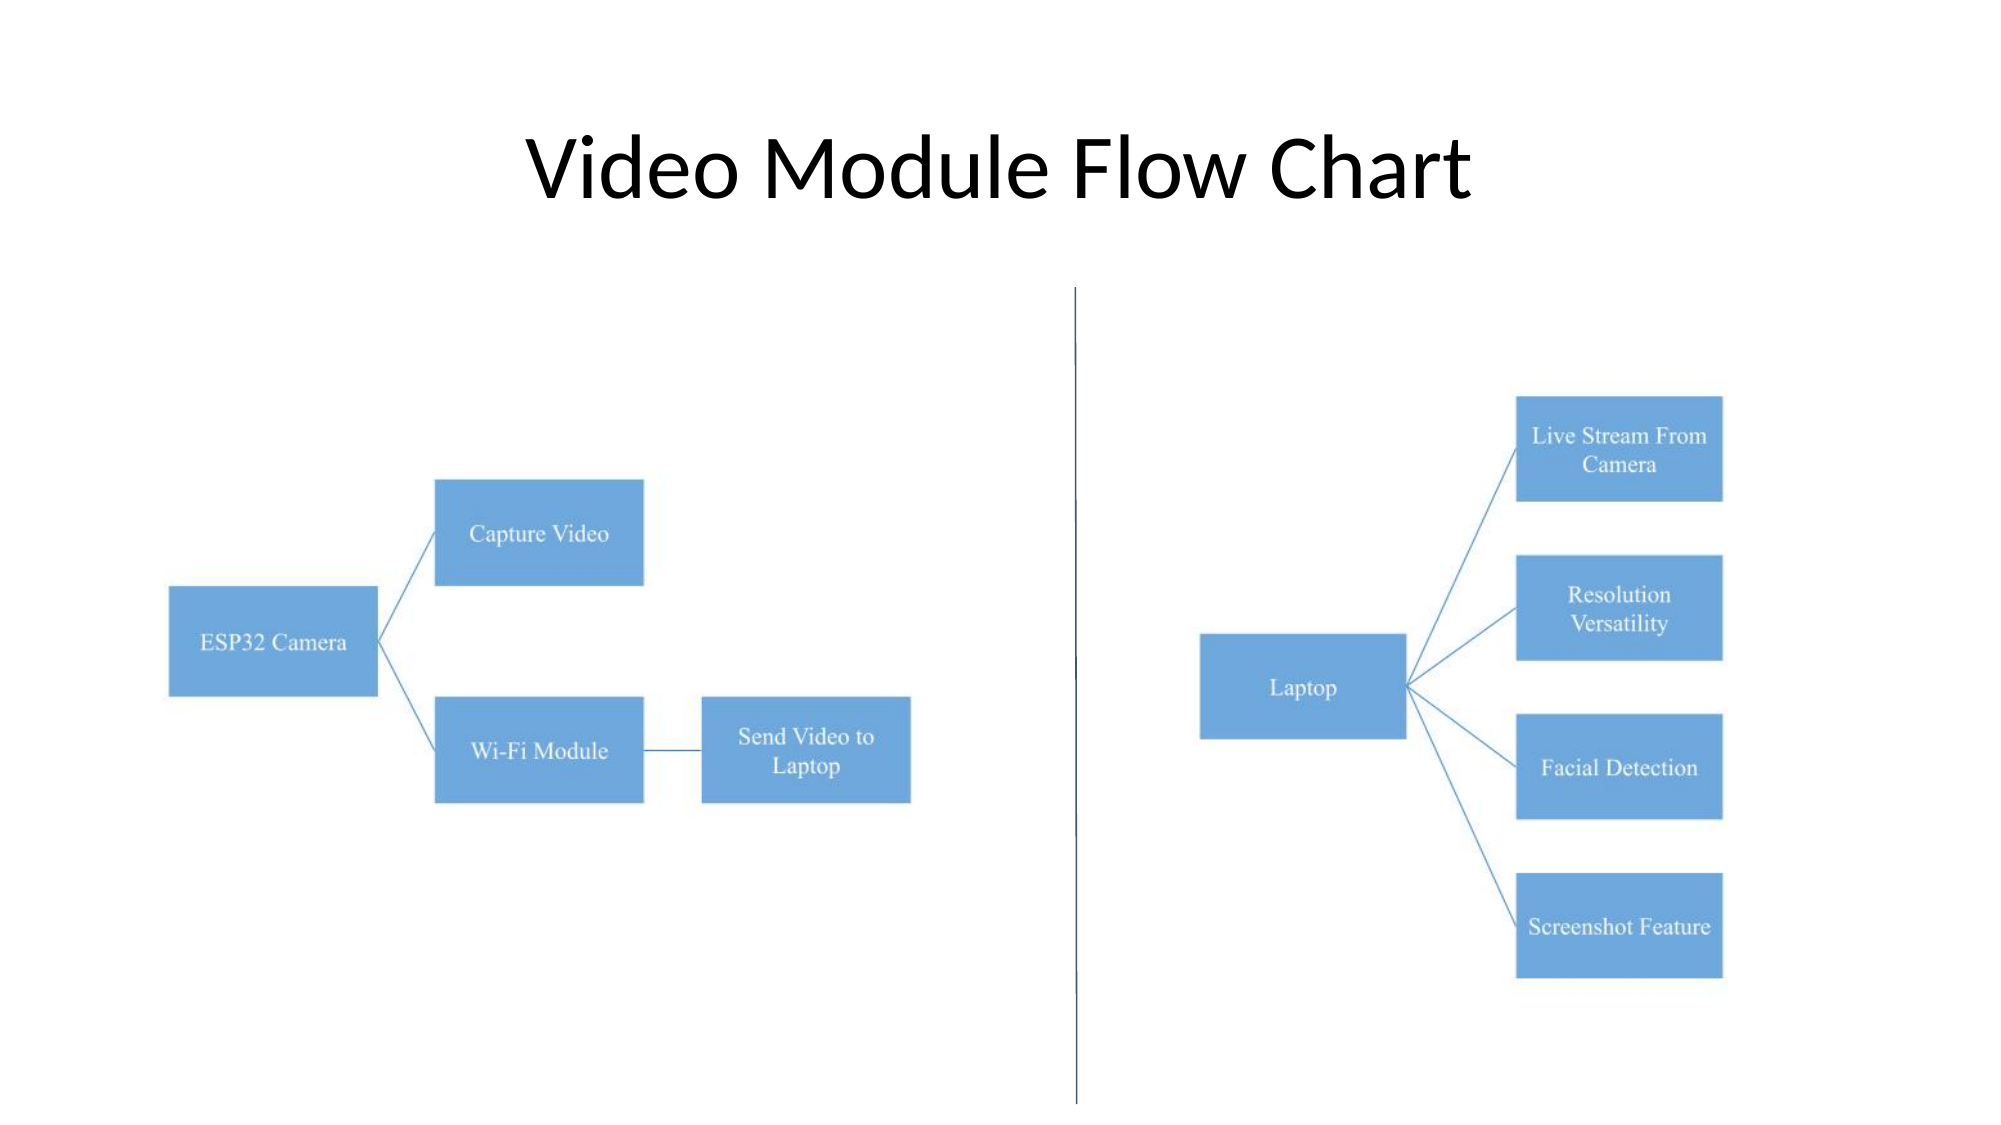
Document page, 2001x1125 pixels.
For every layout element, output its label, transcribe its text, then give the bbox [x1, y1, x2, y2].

picture [1049, 277, 1875, 1098]
picture [101, 277, 979, 1007]
title Video Module Flow Chart [137, 59, 1863, 278]
